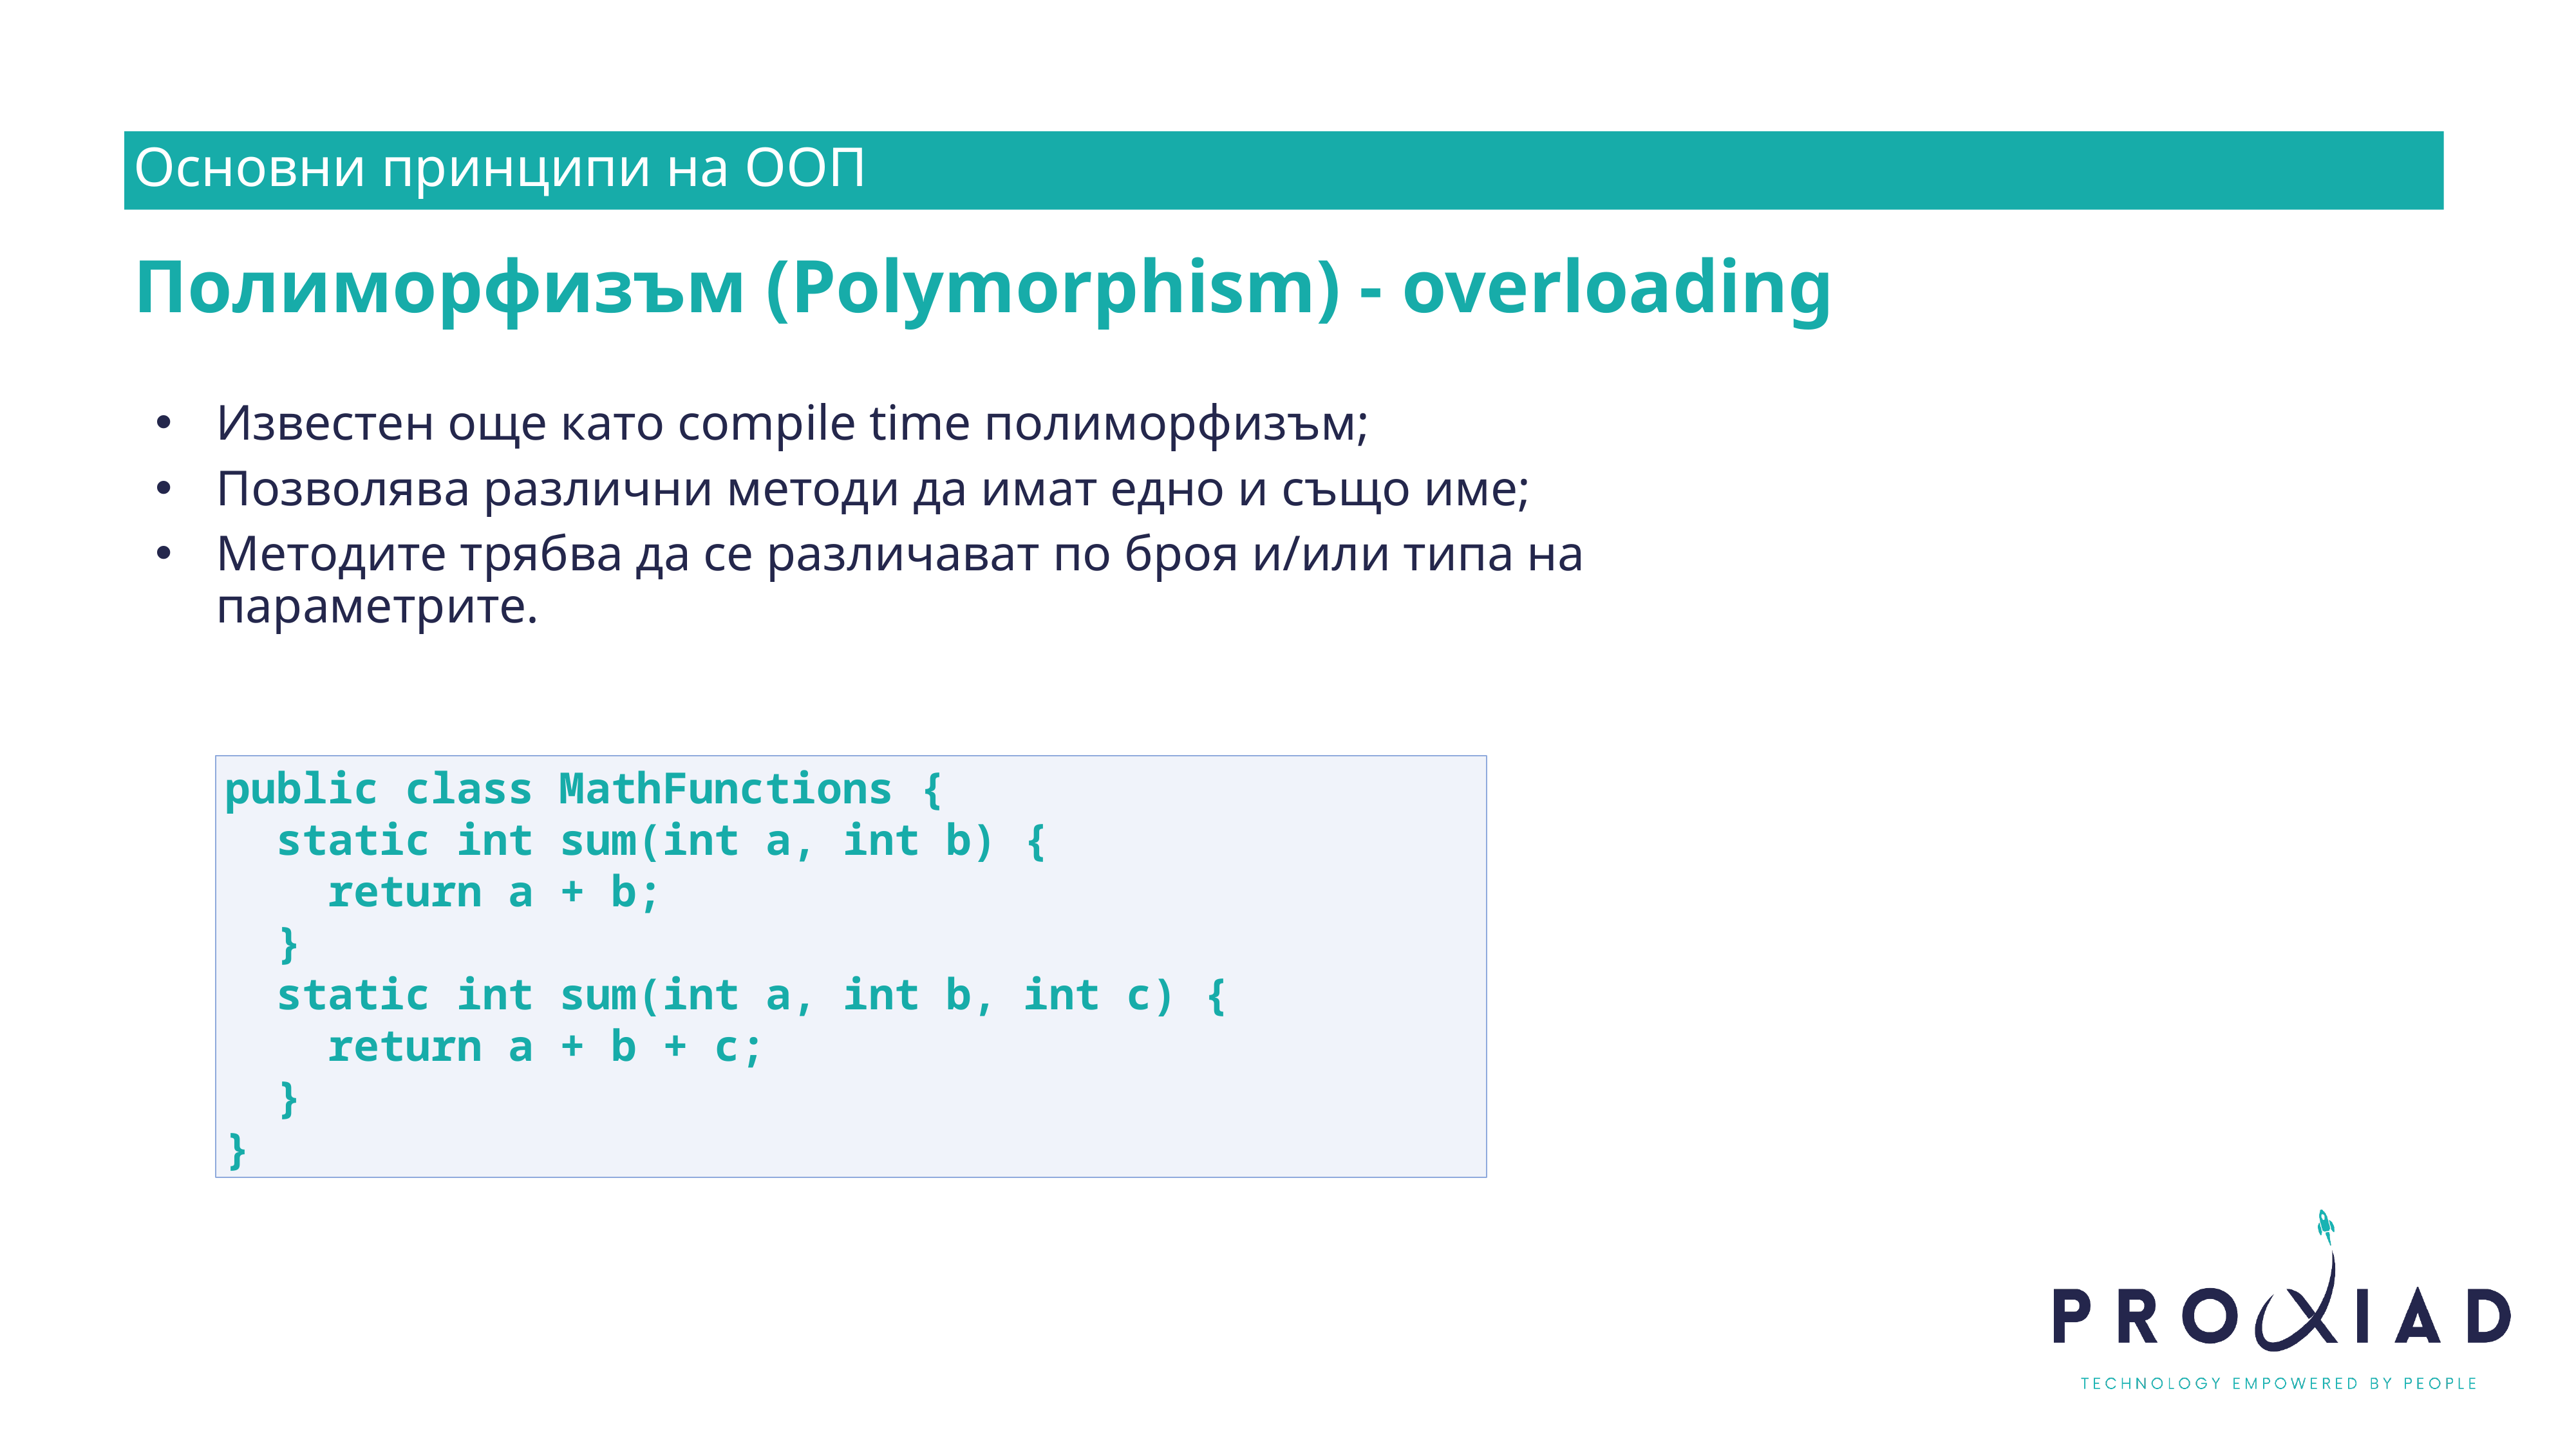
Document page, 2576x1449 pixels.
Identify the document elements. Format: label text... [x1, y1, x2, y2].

text_box Полиморфизъм (Polymorphism) - overloading [124, 245, 2440, 342]
text_box Известен още като compile time полиморфизъм; Позволява различни методи да имат едно и също име; Методите трябва да се различават по броя и/или типа на параметрите. [146, 393, 1676, 704]
picture [1988, 1149, 2576, 1449]
text_box public class MathFunctions { static int sum(int a, int b) { return a + b; } static int sum(int a, int b, int c) { return a + b + c; } } [215, 756, 1487, 1177]
text_box Основни принципи на ООП [124, 131, 2444, 207]
